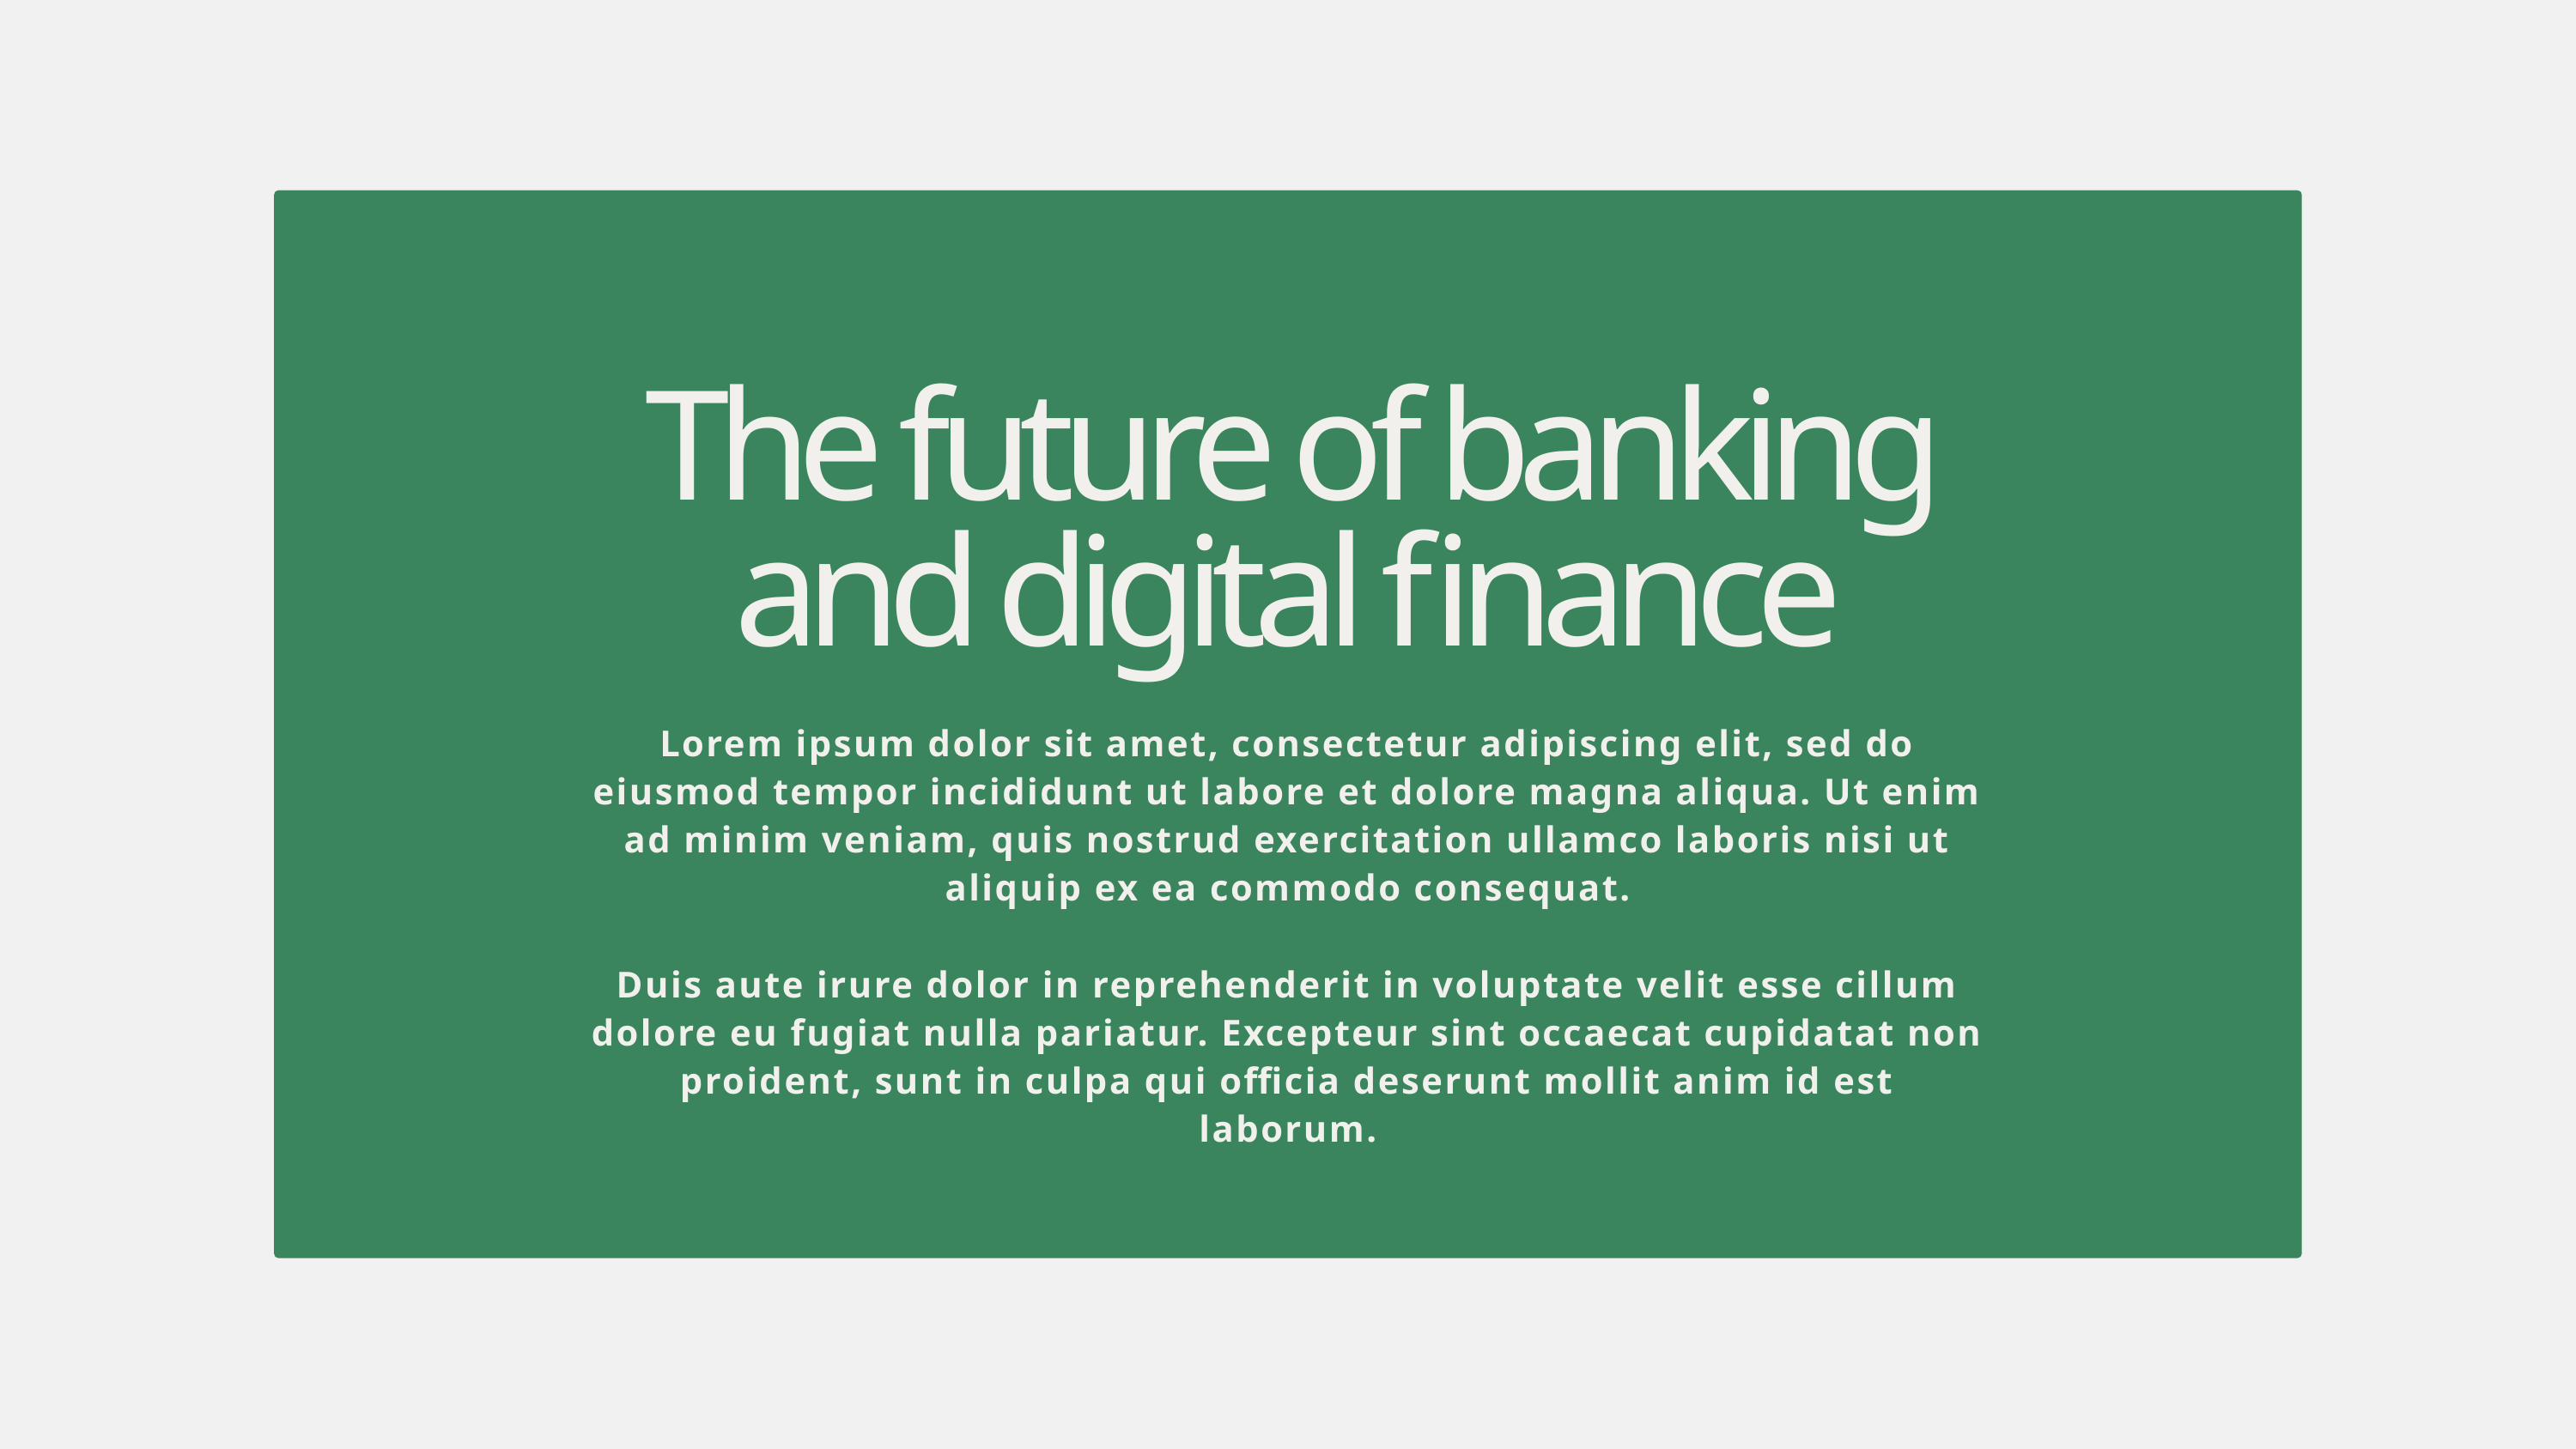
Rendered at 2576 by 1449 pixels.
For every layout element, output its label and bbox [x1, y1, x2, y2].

text_box [273, 190, 2302, 1258]
